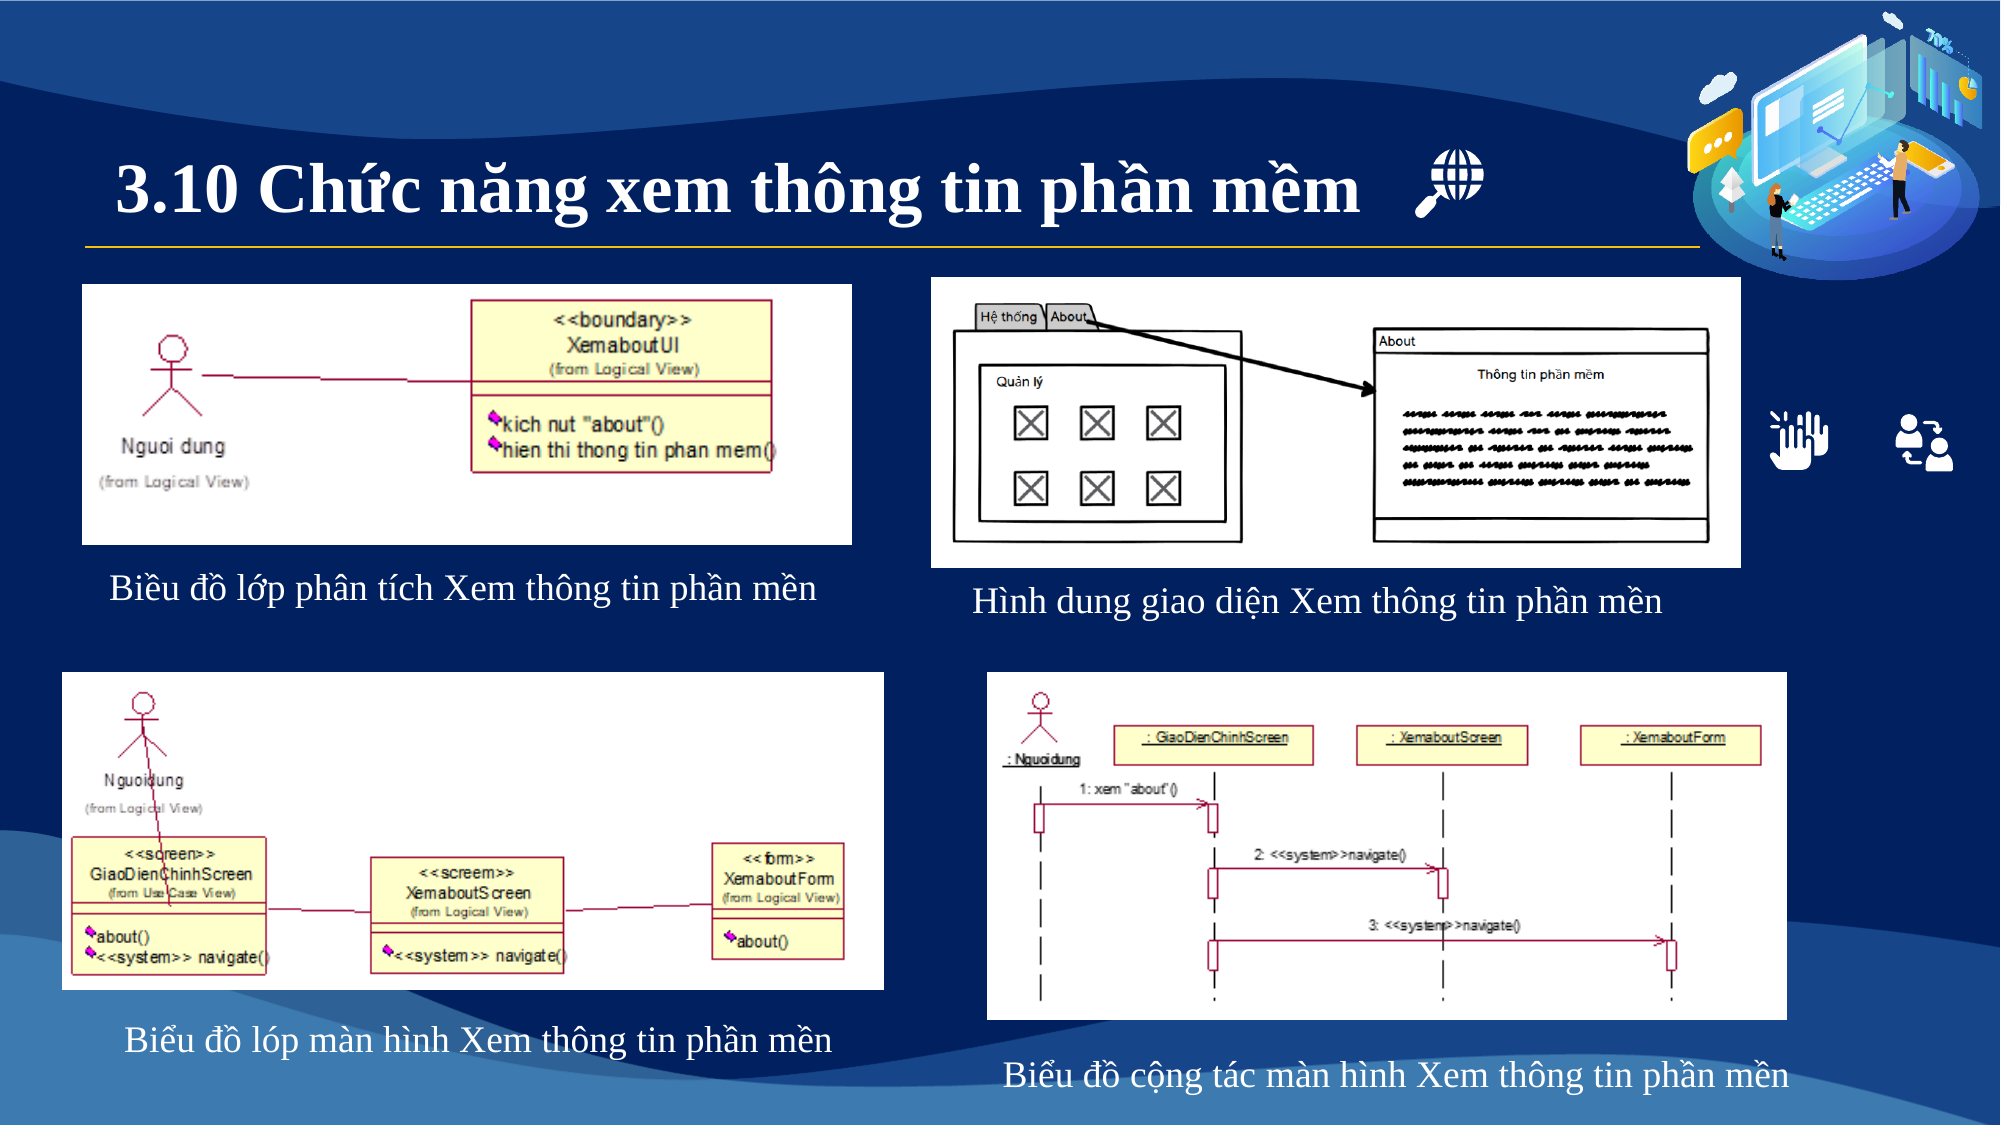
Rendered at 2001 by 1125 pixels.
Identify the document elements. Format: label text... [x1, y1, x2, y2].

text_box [1414, 149, 1484, 219]
picture [82, 284, 852, 545]
text_box 3.10 Chức năng xem thông tin phần mềm [77, 91, 1537, 307]
text_box Biều đồ lớp phân tích Xem thông tin phần mền [94, 548, 852, 616]
text_box Hình dung giao diện Xem thông tin phần mền [957, 568, 1715, 629]
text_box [1769, 410, 1829, 470]
picture [0, 672, 2000, 1125]
picture [0, 0, 2001, 568]
text_box Biểu đồ lóp màn hình Xem thông tin phần mền [109, 1001, 867, 1068]
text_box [1895, 414, 1953, 472]
text_box Biểu đồ cộng tác màn hình Xem thông tin phần mền [987, 1035, 1851, 1103]
